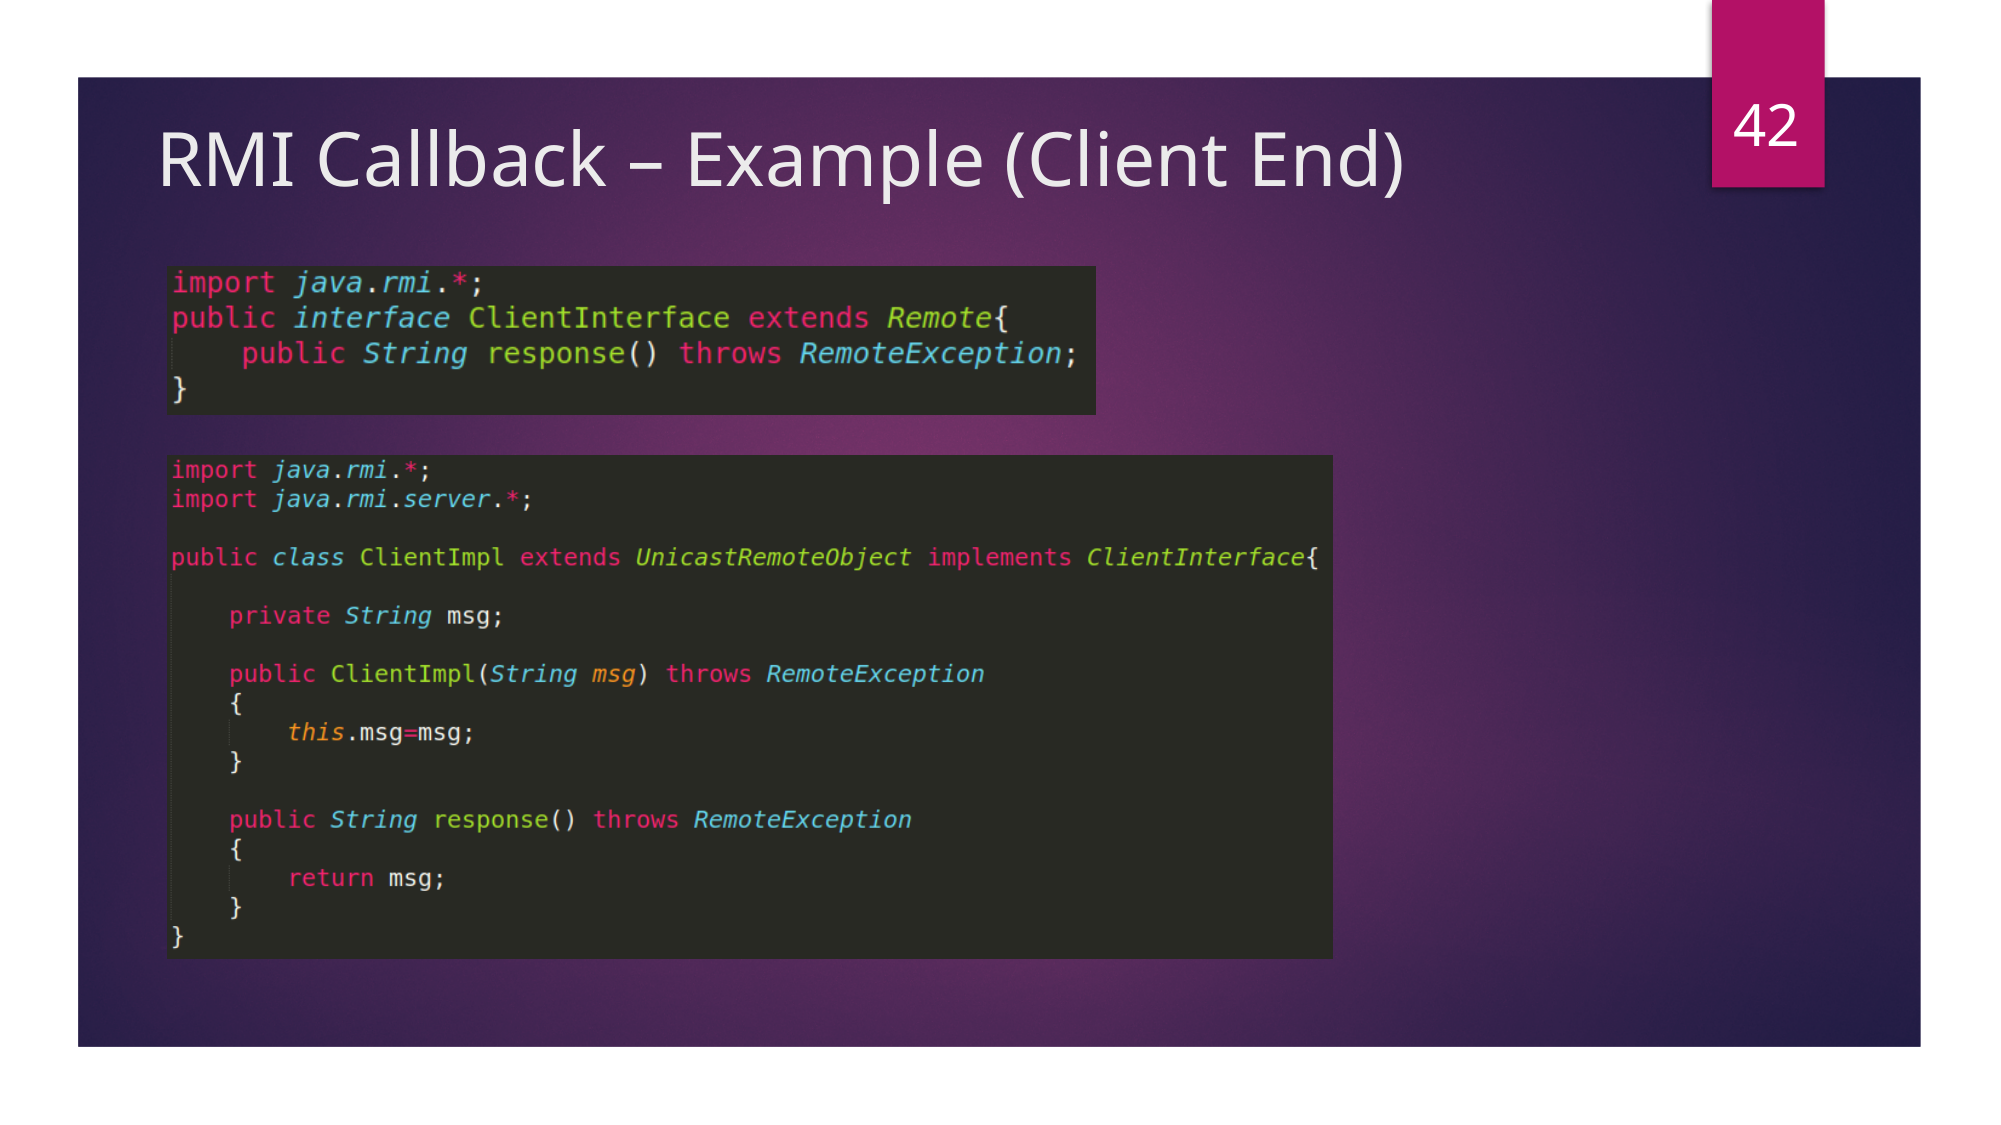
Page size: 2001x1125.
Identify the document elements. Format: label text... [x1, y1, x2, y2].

text_box RMI Callback – Example (Client End) [141, 98, 1579, 215]
picture [79, 78, 1920, 1046]
text_box 42 [1698, 48, 1836, 175]
